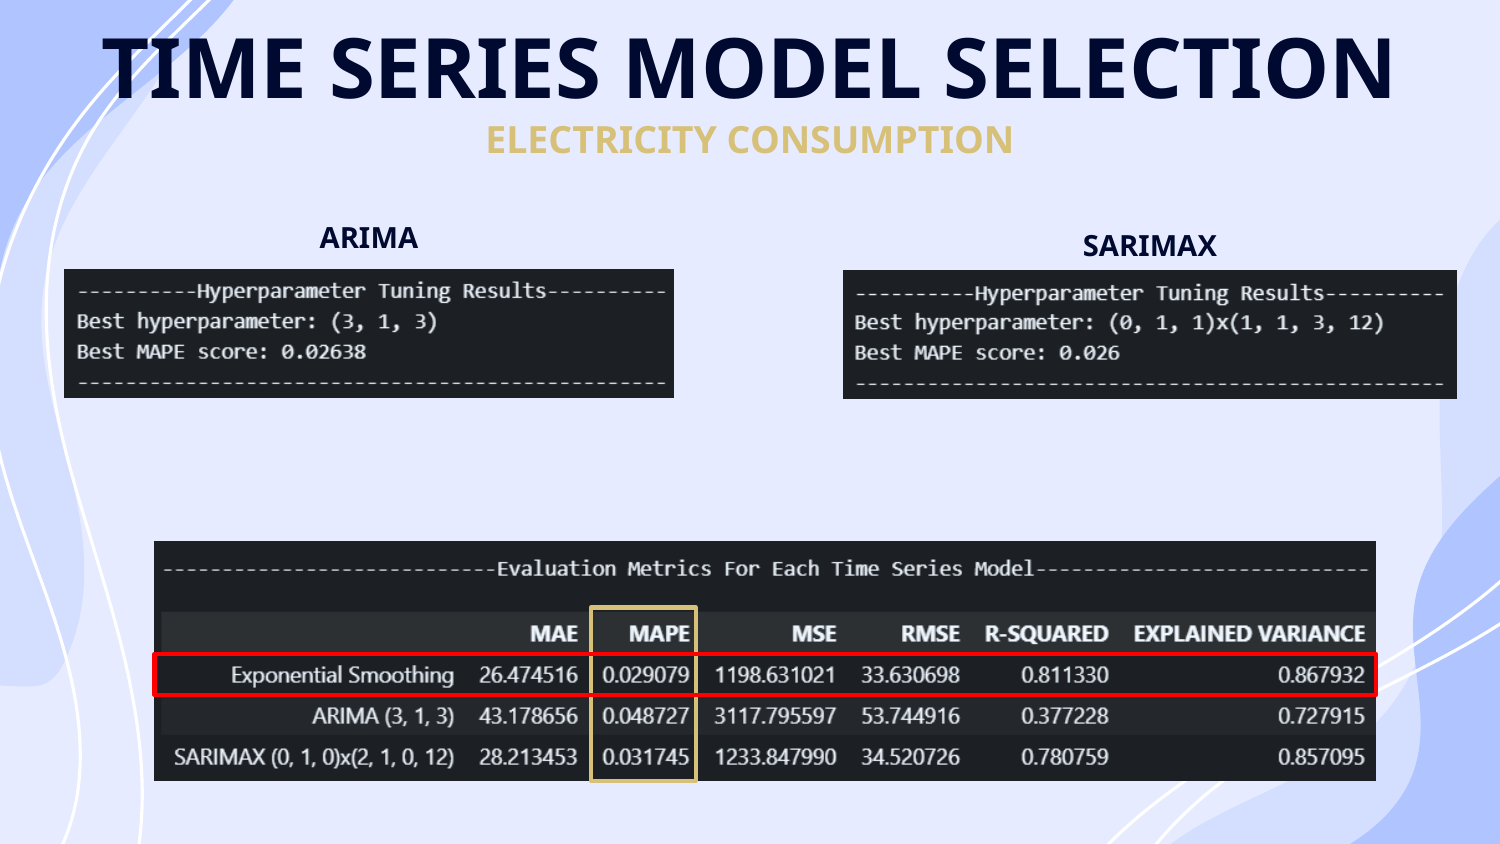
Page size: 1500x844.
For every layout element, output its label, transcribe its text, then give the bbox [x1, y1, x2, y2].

picture [154, 540, 1376, 781]
text_box ARIMA [133, 211, 605, 262]
title TIME SERIES MODEL SELECTION [0, 0, 1500, 122]
text_box ELECTRICITY CONSUMPTION [435, 108, 1065, 169]
text_box SARIMAX [914, 219, 1386, 269]
picture [843, 270, 1457, 399]
picture [64, 269, 674, 398]
